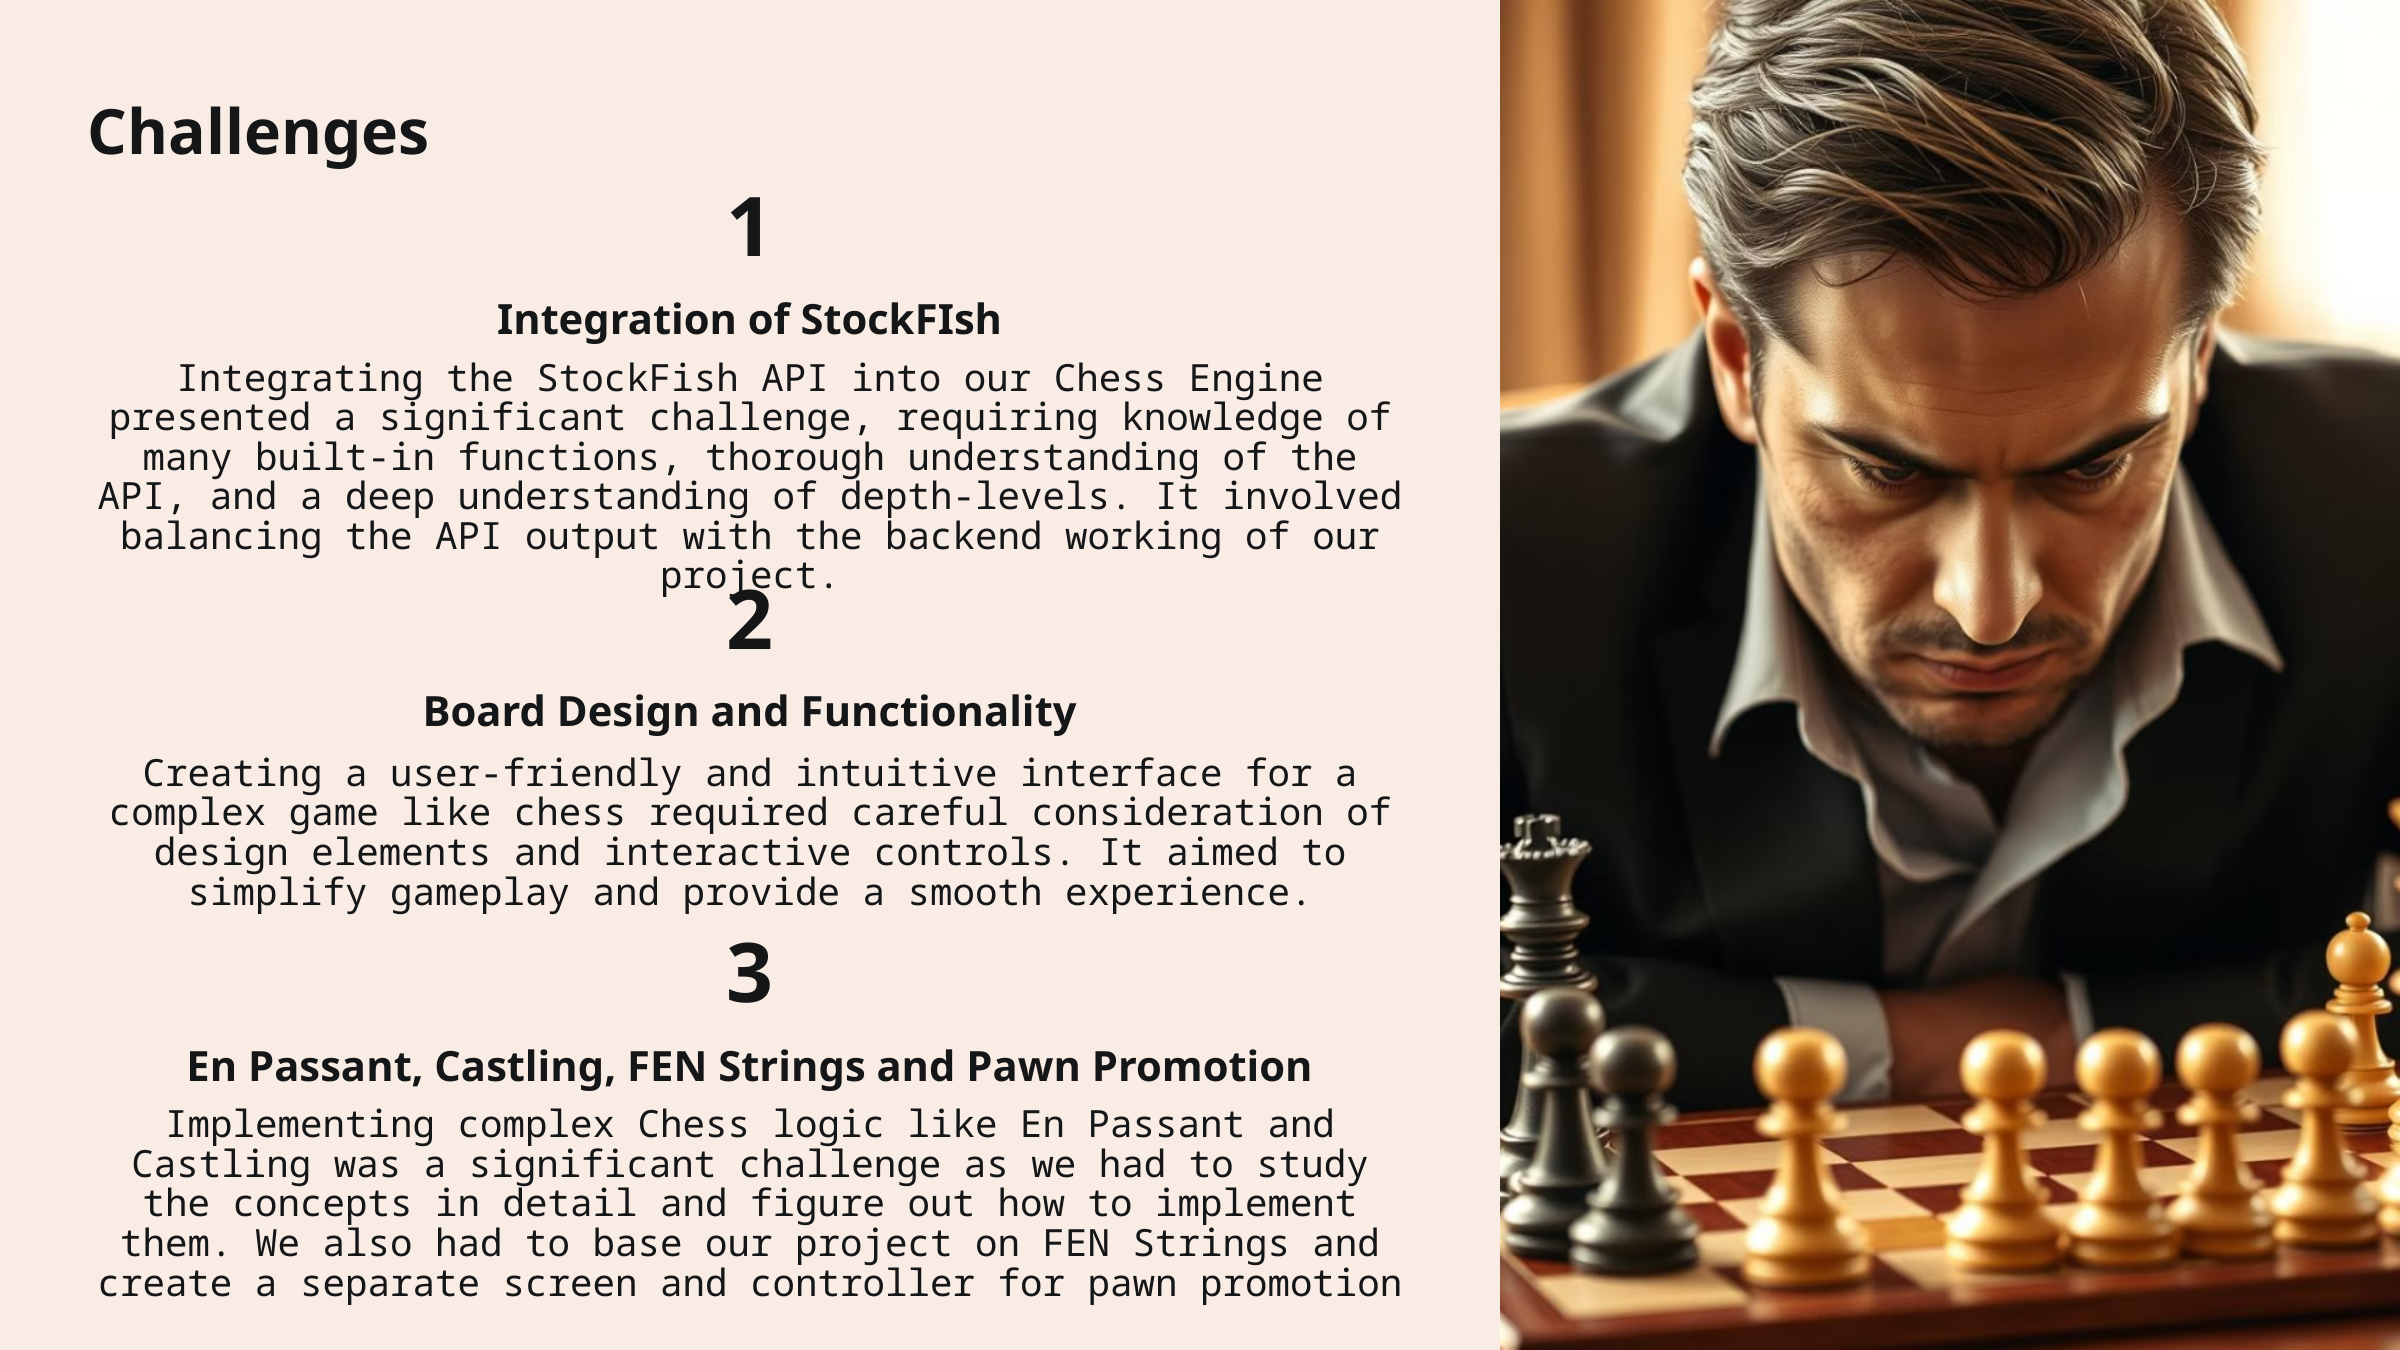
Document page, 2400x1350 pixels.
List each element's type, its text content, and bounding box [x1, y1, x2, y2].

text_box Challenges [87, 88, 716, 168]
text_box En Passant, Castling, FEN Strings and Pawn Promotion [511, 1051, 989, 1091]
text_box Implementing complex Chess logic like En Passant and Castling was a significant challenge as we had to study the concepts in detail and figure out how to implement them. We also had to base our project on FEN Strings and create a separate screen and controller for pawn promotion [87, 1105, 1413, 1227]
text_box 1 [87, 190, 1413, 274]
text_box 2 [87, 583, 1413, 660]
picture [1499, 0, 2400, 1350]
text_box Creating a user-friendly and intuitive interface for a complex game like chess required careful consideration of design elements and interactive controls. It aimed to simplify gameplay and provide a smooth experience. [87, 754, 1413, 864]
text_box 3 [87, 937, 1413, 1020]
text_box Integrating the StockFish API into our Chess Engine presented a significant challenge, requiring knowledge of many built-in functions, thorough understanding of the API, and a deep understanding of depth-levels. It involved balancing the API output with the backend working of our project. [87, 358, 1413, 480]
text_box Integration of StockFIsh [592, 304, 907, 344]
text_box Board Design and Functionality [565, 696, 935, 732]
